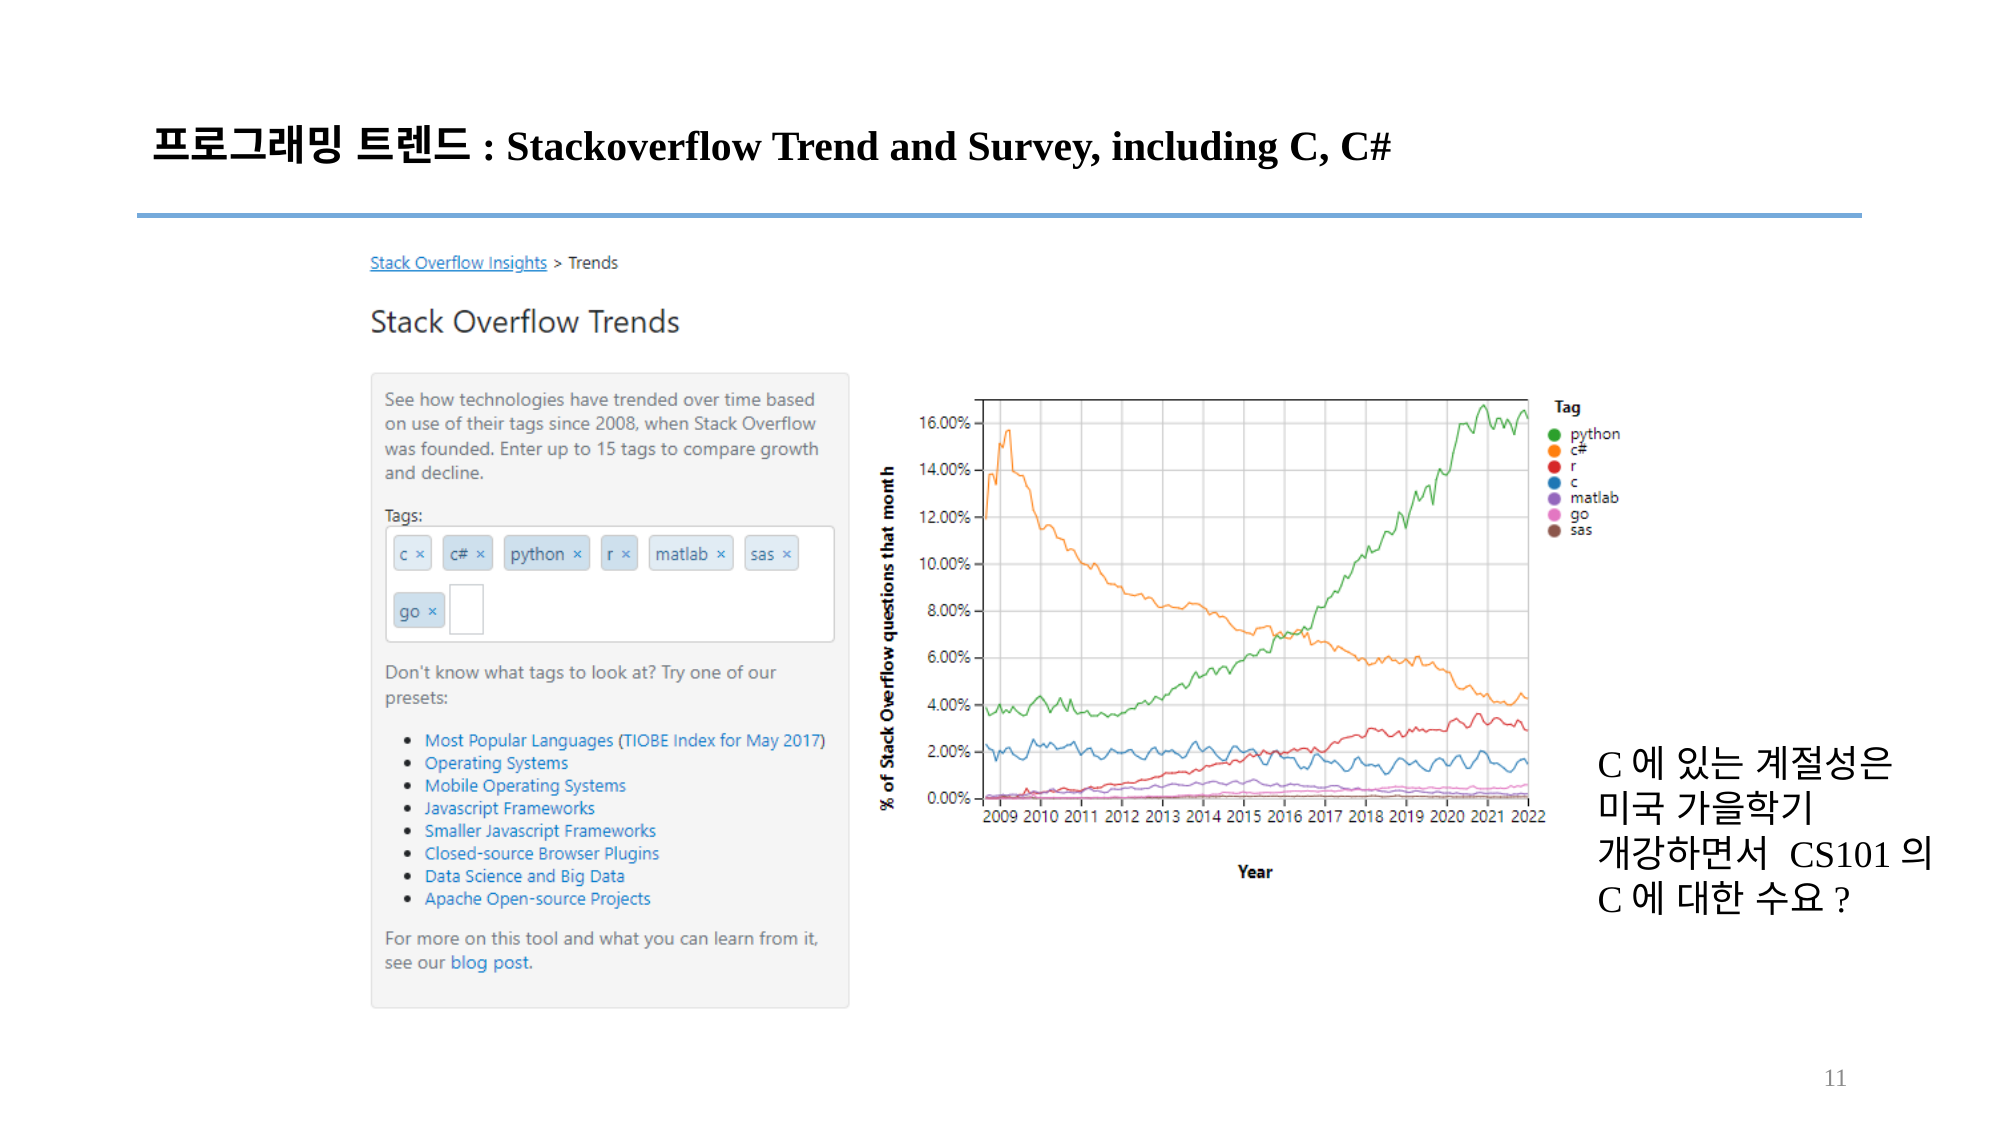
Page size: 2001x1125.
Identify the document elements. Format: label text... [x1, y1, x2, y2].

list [359, 245, 1641, 1014]
title 프로그래밍 트렌드: Stackoverflow Trend and Survey, including C, C# [137, 59, 1863, 216]
text_box C에 있는 계절성은 미국 가을학기 개강하면서 CS101의 C에 대한 수요? [1641, 732, 1968, 928]
slide_number 11 [1412, 1042, 1863, 1103]
